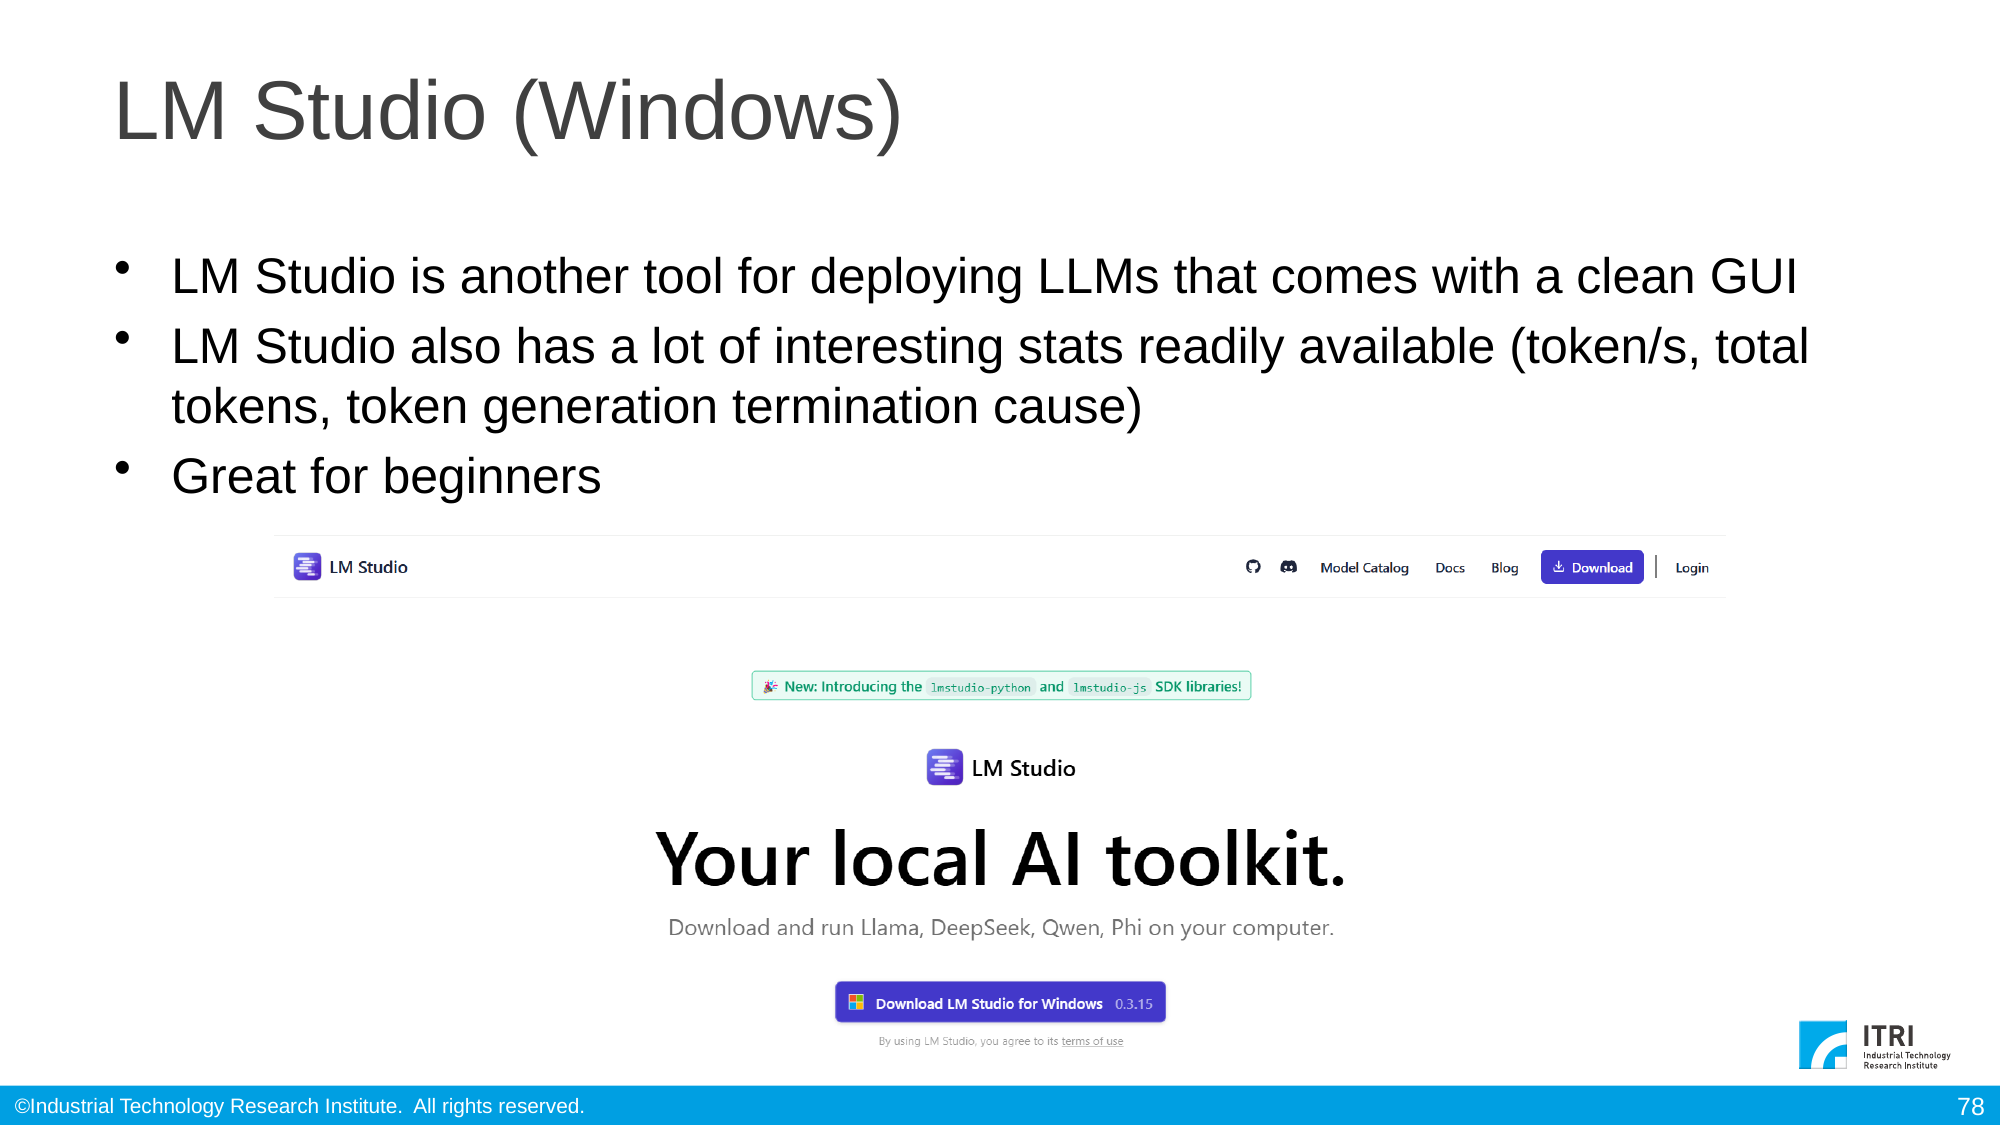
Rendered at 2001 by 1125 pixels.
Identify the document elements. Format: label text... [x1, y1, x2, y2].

list LM Studio is another tool for deploying LLMs that comes with a clean GUI LM Studio also has a lot of interesting stats readily available (token/s, total tokens, token generation termination cause) Great for beginners [99, 236, 1930, 1017]
title LM Studio (Windows) [98, 48, 1930, 198]
slide_number 78 [1874, 1085, 2000, 1125]
picture [274, 531, 1726, 1075]
